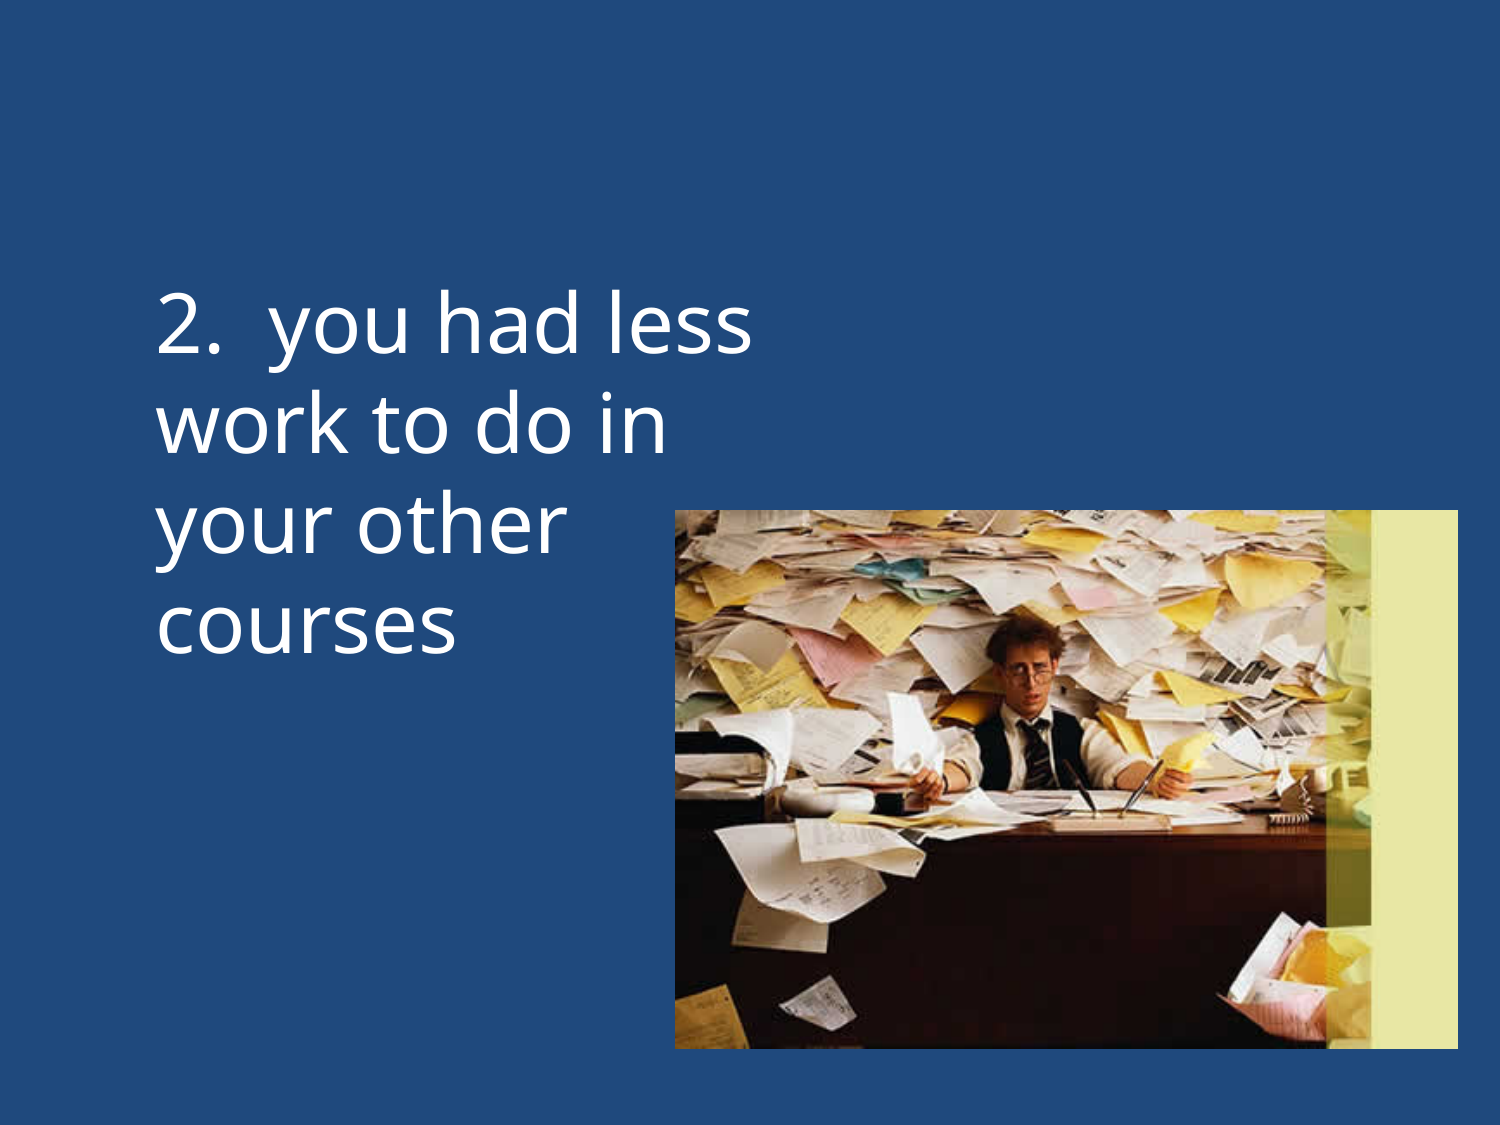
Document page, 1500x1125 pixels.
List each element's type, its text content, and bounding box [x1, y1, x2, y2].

list 2. you had less work to do in your other courses [75, 262, 788, 1005]
picture [674, 510, 1458, 1049]
